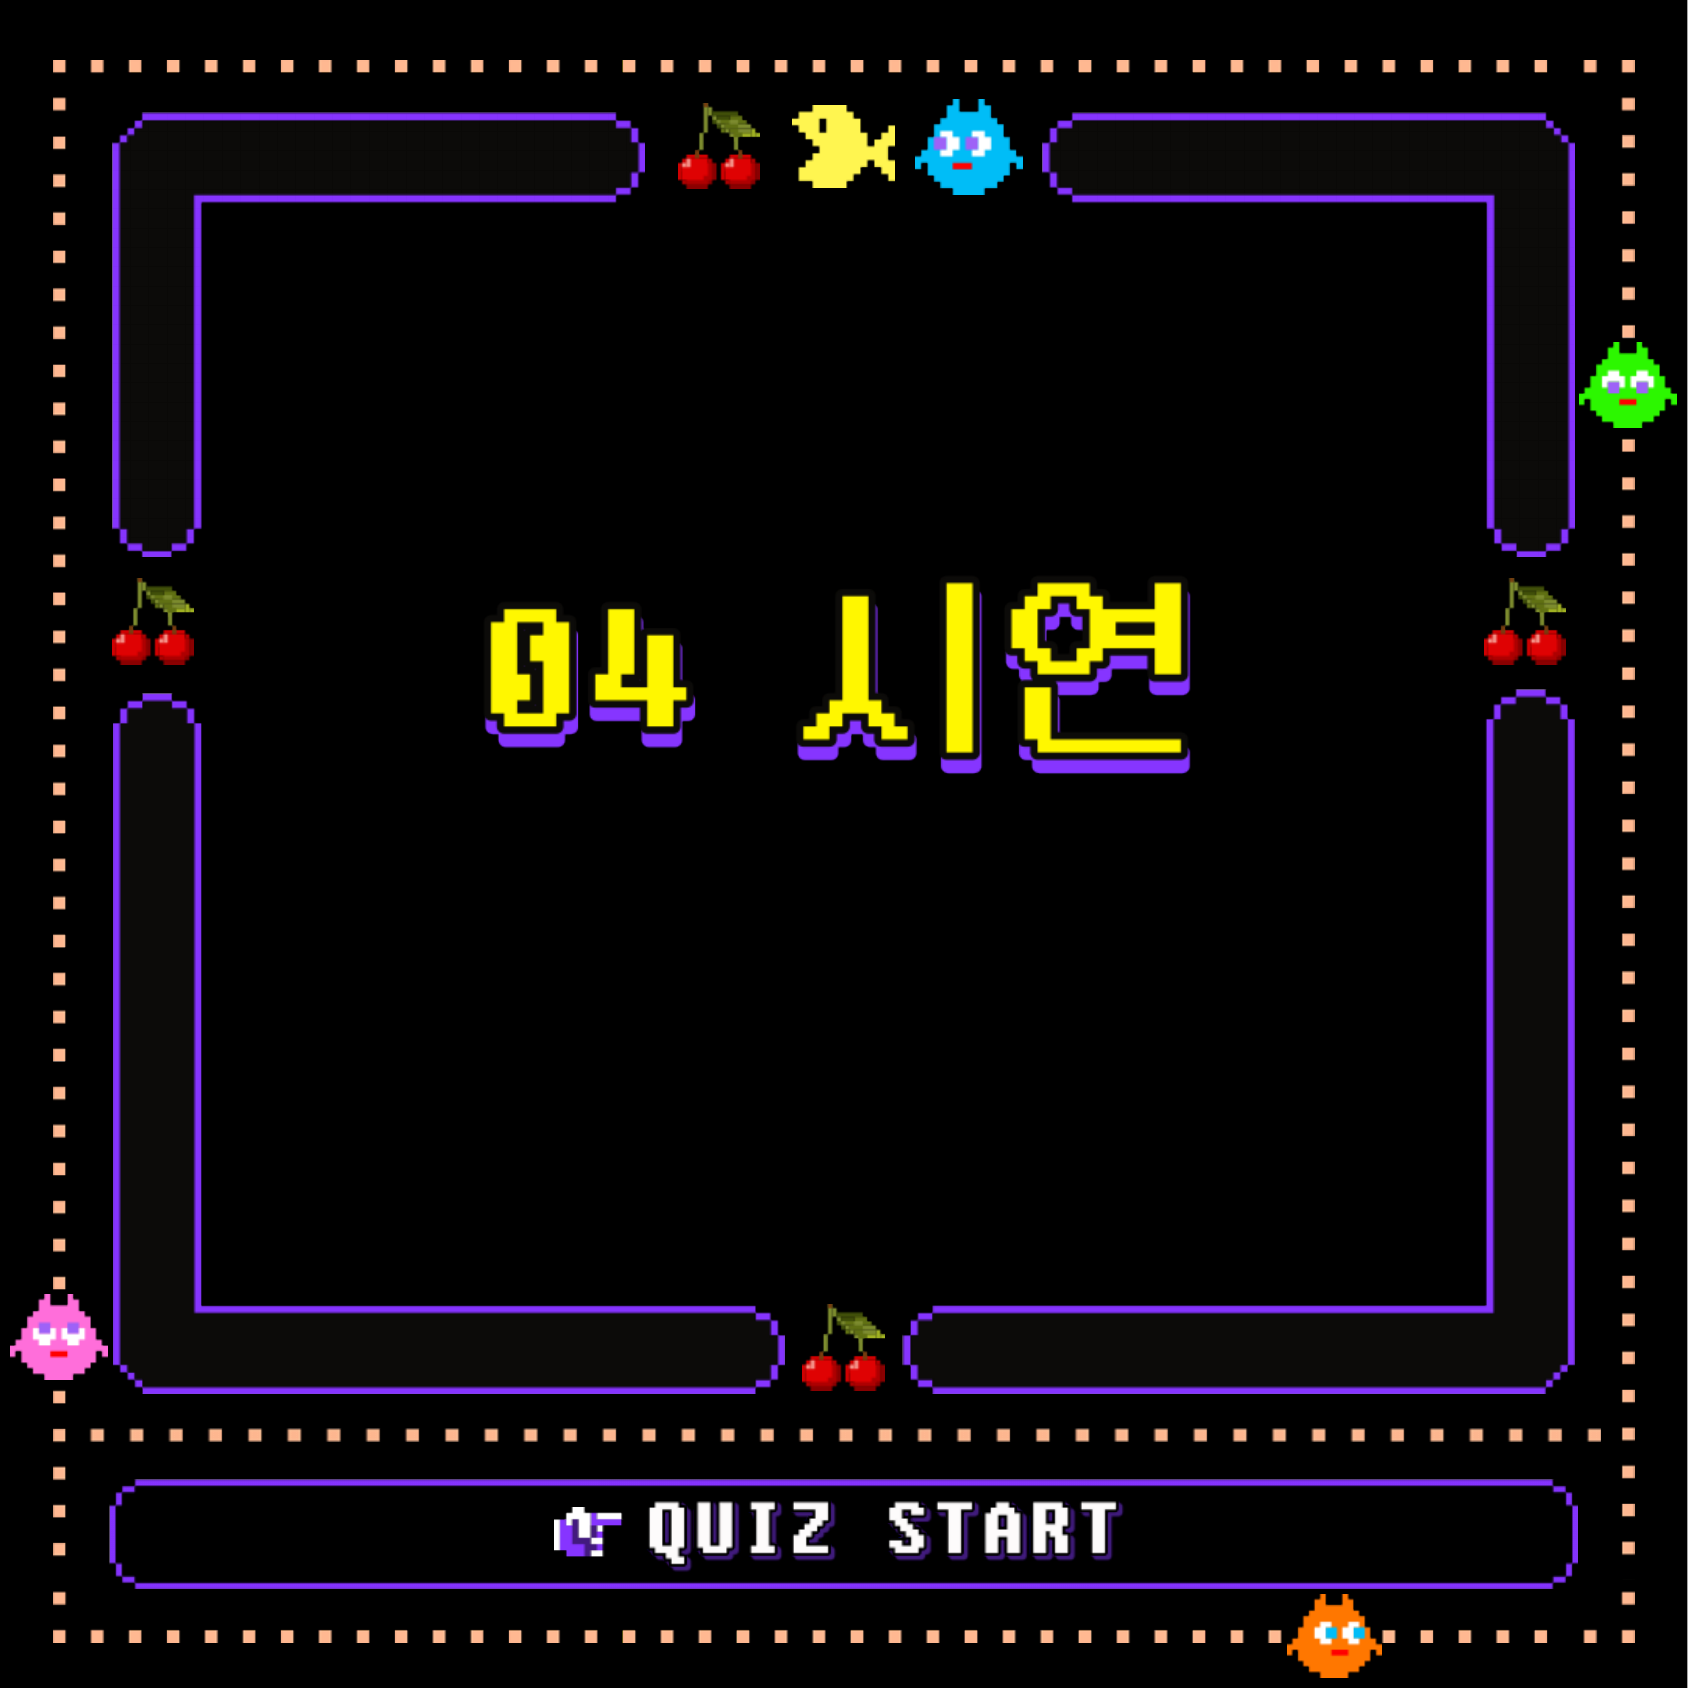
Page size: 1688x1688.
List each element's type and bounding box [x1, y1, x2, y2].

text_box [112, 112, 911, 201]
text_box [1477, 1627, 1635, 1643]
text_box [1287, 1594, 1383, 1678]
text_box [86, 1427, 1601, 1442]
text_box [1026, 112, 1575, 201]
picture [0, 203, 1688, 1688]
text_box [678, 102, 761, 190]
text_box [52, 60, 1635, 201]
text_box [52, 1627, 523, 1643]
text_box [914, 99, 1024, 195]
text_box [792, 105, 895, 188]
